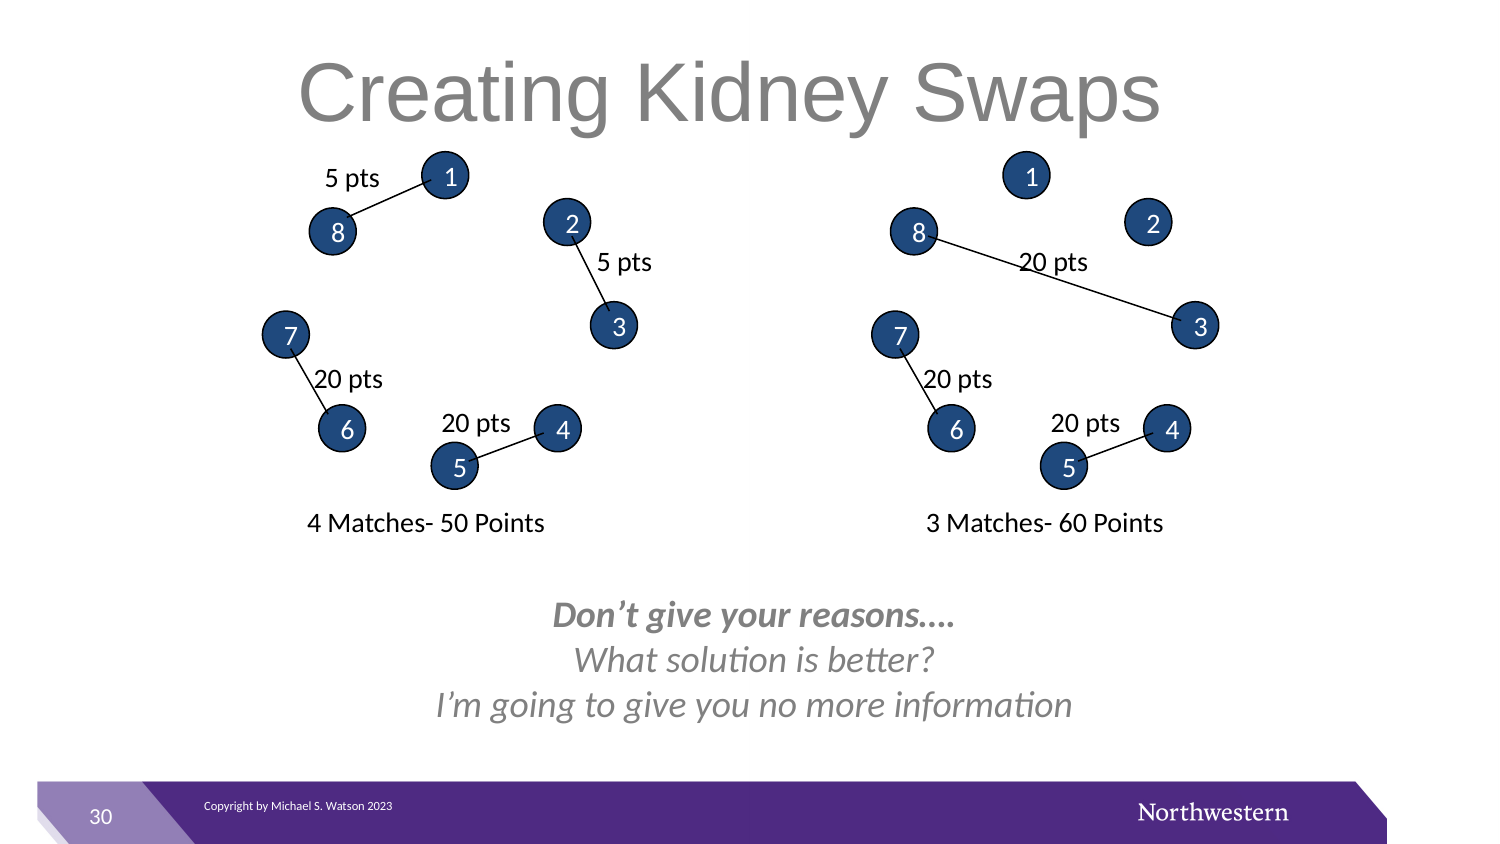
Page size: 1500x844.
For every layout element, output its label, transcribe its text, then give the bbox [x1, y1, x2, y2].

text_box 4 Matches- 50 Points [292, 496, 561, 546]
text_box 20 pts [298, 353, 399, 402]
text_box 5 pts [581, 236, 668, 285]
text_box 4 [534, 404, 582, 452]
picture [0, 0, 1499, 844]
text_box Don’t give your reasons…. What solution is better? I’m going to give you no more information [420, 582, 1089, 733]
title Creating Kidney Swaps [55, 17, 1406, 158]
text_box 8 [309, 207, 357, 255]
text_box 4 [1143, 404, 1191, 452]
text_box 3 [590, 301, 638, 349]
text_box 2 [543, 198, 591, 246]
text_box 5 [1040, 446, 1088, 490]
text_box 1 [1003, 151, 1050, 199]
text_box 20 pts [426, 397, 526, 446]
text_box 7 [262, 311, 310, 358]
text_box 8 [890, 207, 938, 255]
text_box 6 [318, 404, 366, 452]
text_box 20 pts [908, 353, 1008, 402]
text_box 2 [1124, 198, 1172, 246]
text_box 3 [1171, 301, 1219, 349]
text_box 1 [421, 151, 469, 199]
text_box 5 pts [309, 151, 396, 201]
text_box 20 pts [1035, 397, 1136, 446]
text_box 5 [431, 446, 479, 490]
text_box 7 [871, 311, 919, 358]
text_box 6 [928, 404, 975, 452]
text_box 20 pts [1003, 236, 1104, 285]
text_box 3 Matches- 60 Points [911, 496, 1179, 546]
